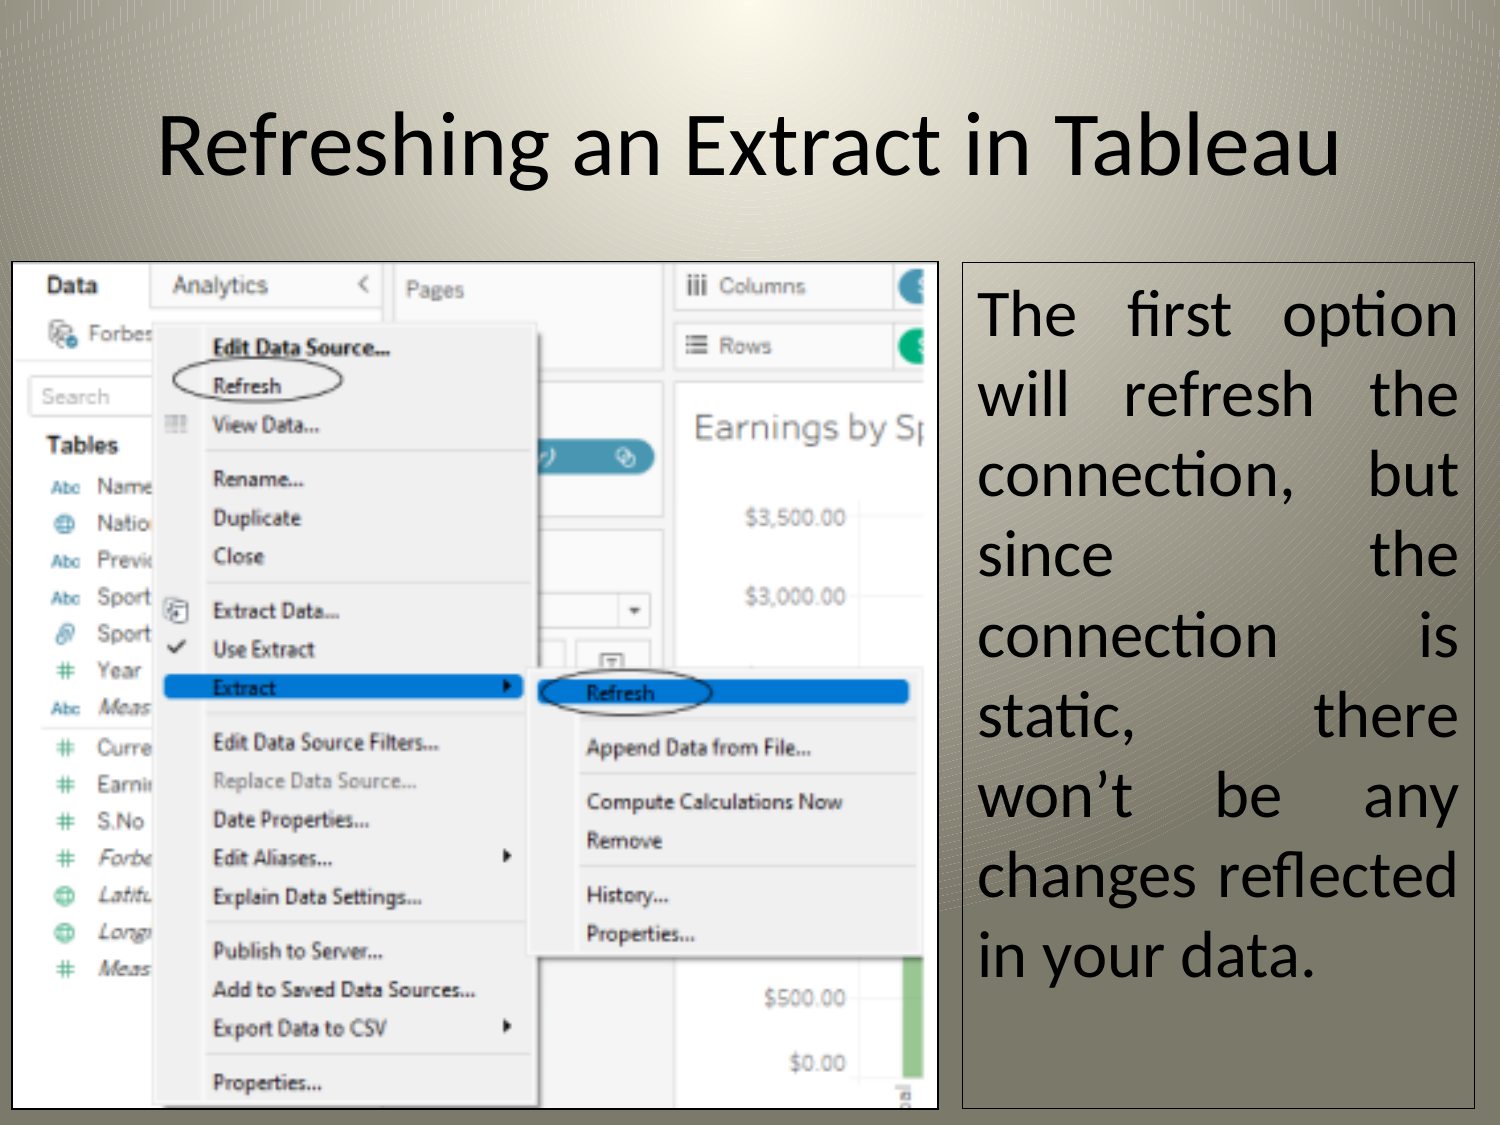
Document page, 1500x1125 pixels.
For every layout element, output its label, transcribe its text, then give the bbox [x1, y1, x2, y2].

title Refreshing an Extract in Tableau [75, 45, 1425, 233]
list The first option will refresh the connection, but since the connection is static, there won’t be any changes reflected in your data. [962, 262, 1475, 1109]
picture [12, 262, 938, 1109]
